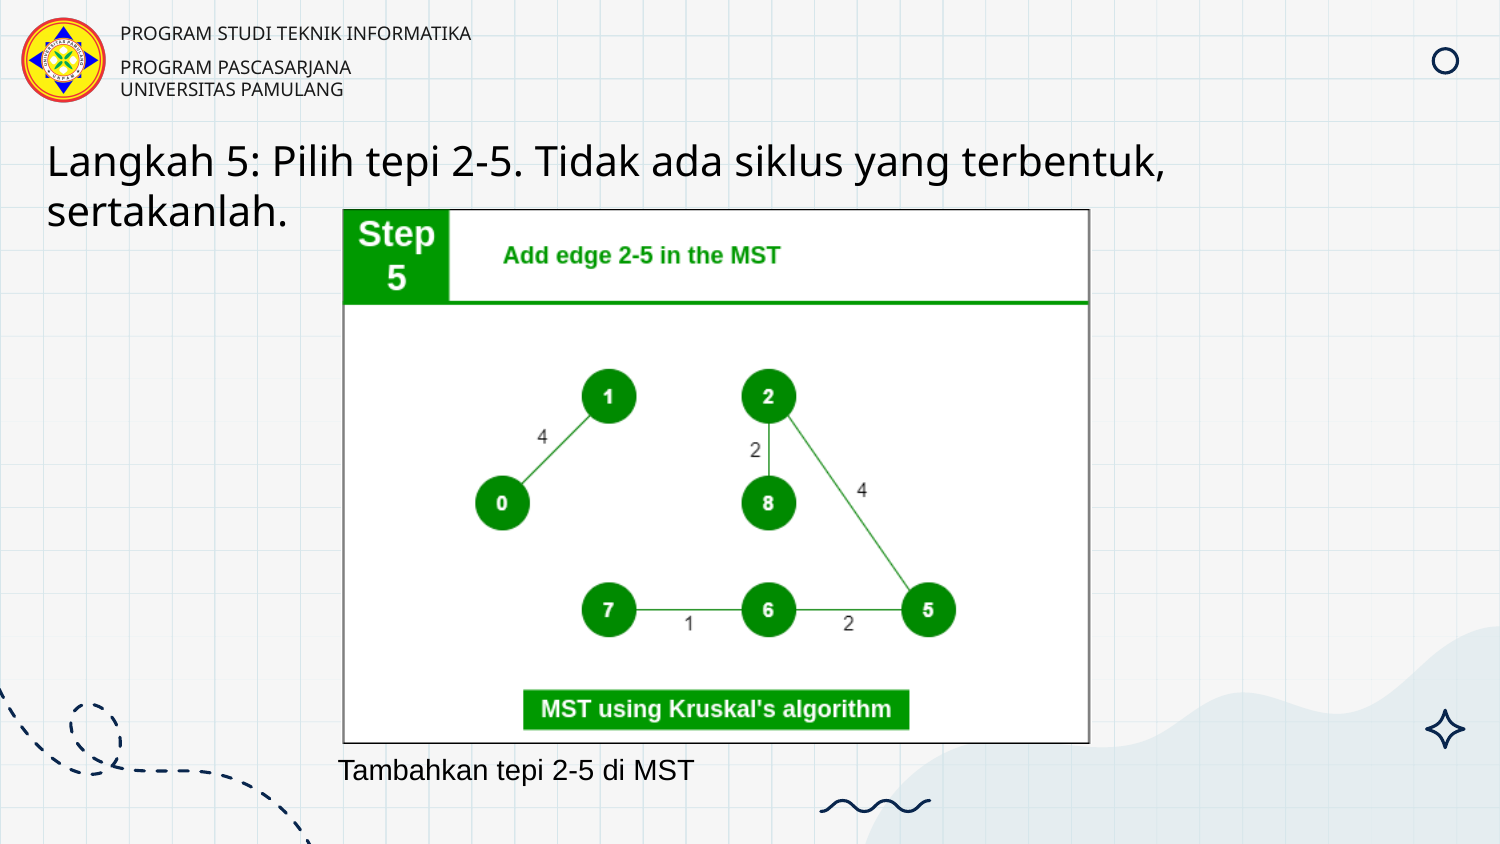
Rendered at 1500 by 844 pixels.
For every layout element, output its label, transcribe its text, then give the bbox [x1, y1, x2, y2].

picture [0, 0, 1500, 844]
text_box PROGRAM STUDI TEKNIK INFORMATIKA PROGRAM PASCASARJANA UNIVERSITAS PAMULANG [135, 26, 520, 96]
text_box Tambahkan tepi 2-5 di MST [322, 743, 717, 794]
table_cell 3 [946, 747, 1097, 752]
text_box Langkah 5: Pilih tepi 2-5. Tidak ada siklus yang terbentuk, sertakanlah. [31, 127, 1382, 243]
